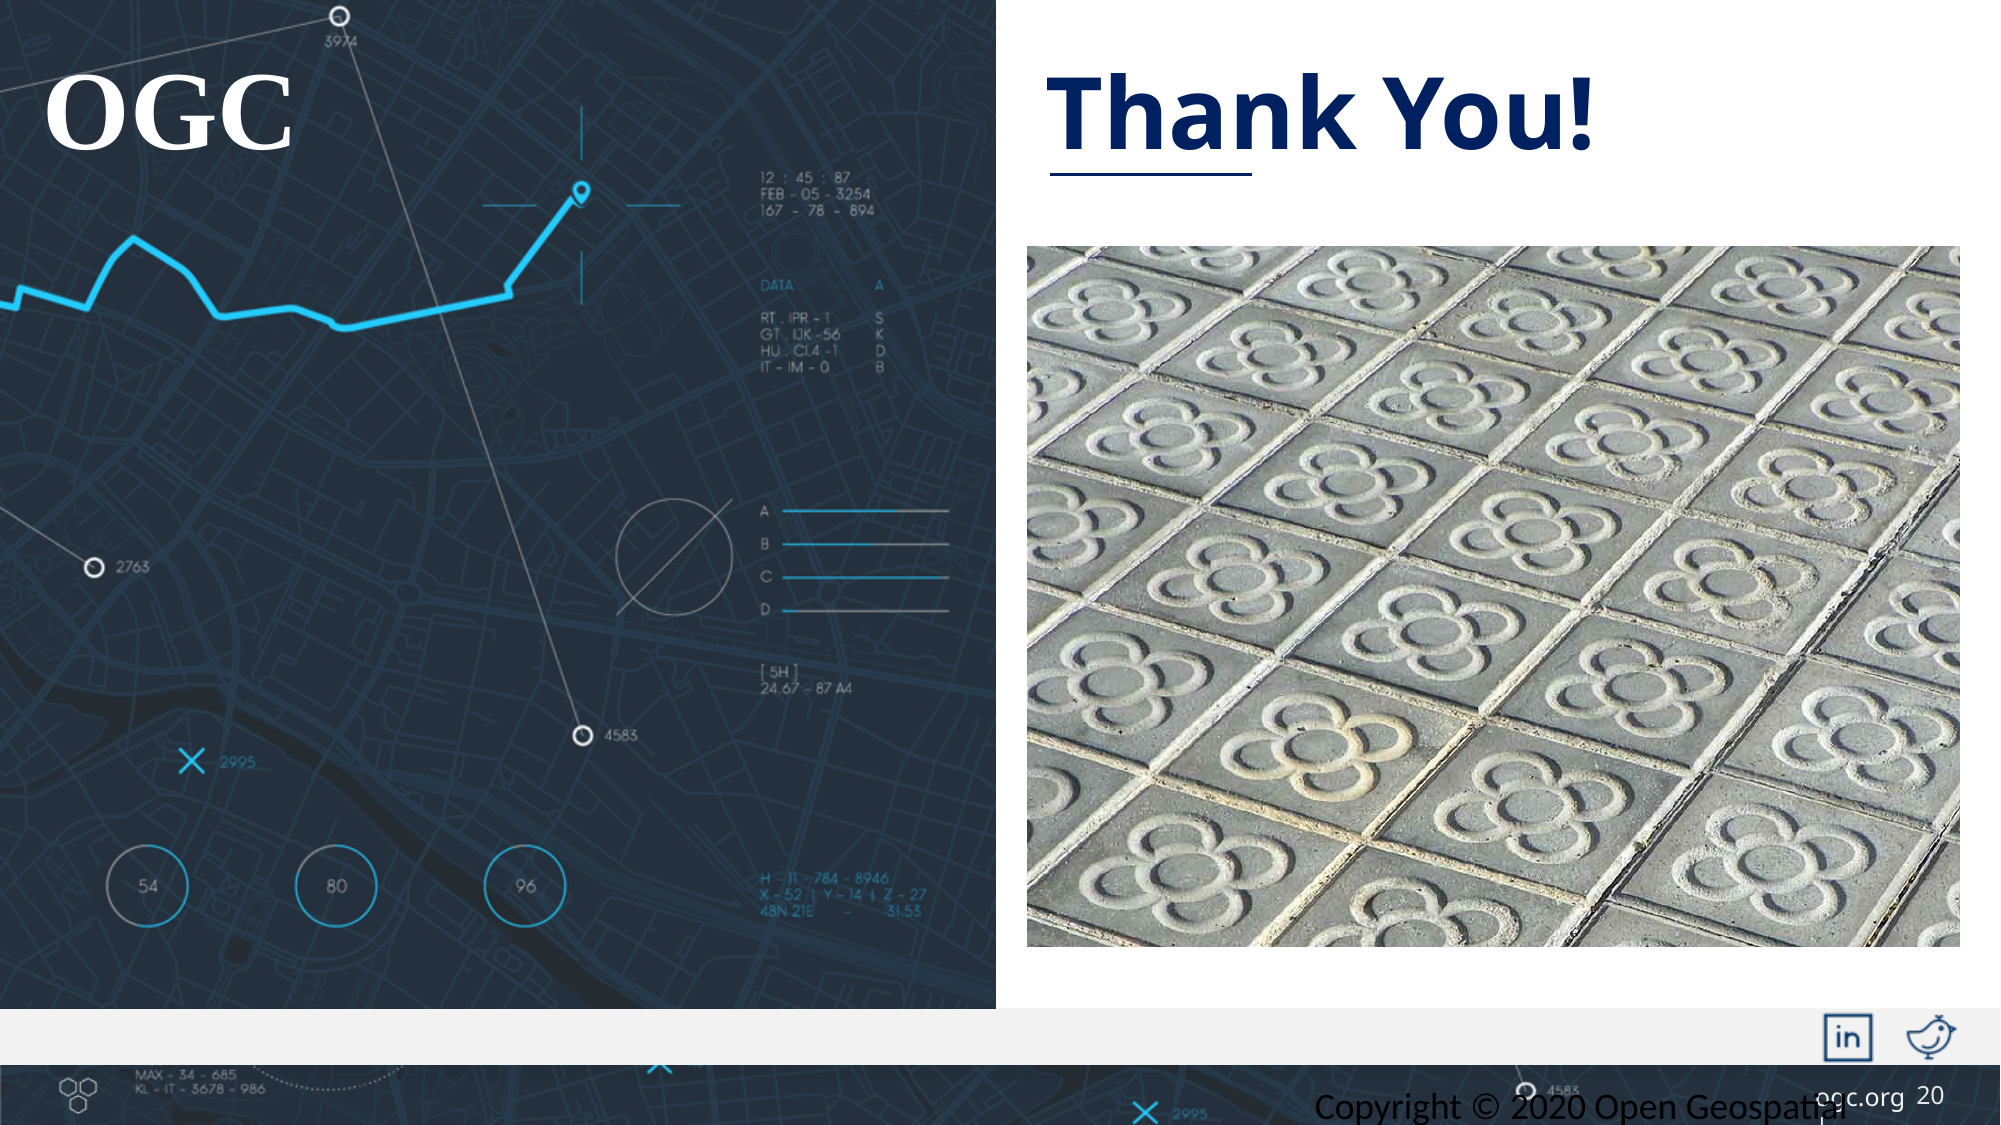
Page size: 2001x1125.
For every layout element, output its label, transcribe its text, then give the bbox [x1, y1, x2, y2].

slide_number 20 [1772, 1113, 1960, 1121]
picture [1812, 987, 1981, 1074]
picture [1026, 246, 1960, 947]
picture [51, 1069, 106, 1123]
footer Copyright © 2020 Open Geospatial Consortium [1299, 1074, 2000, 1113]
